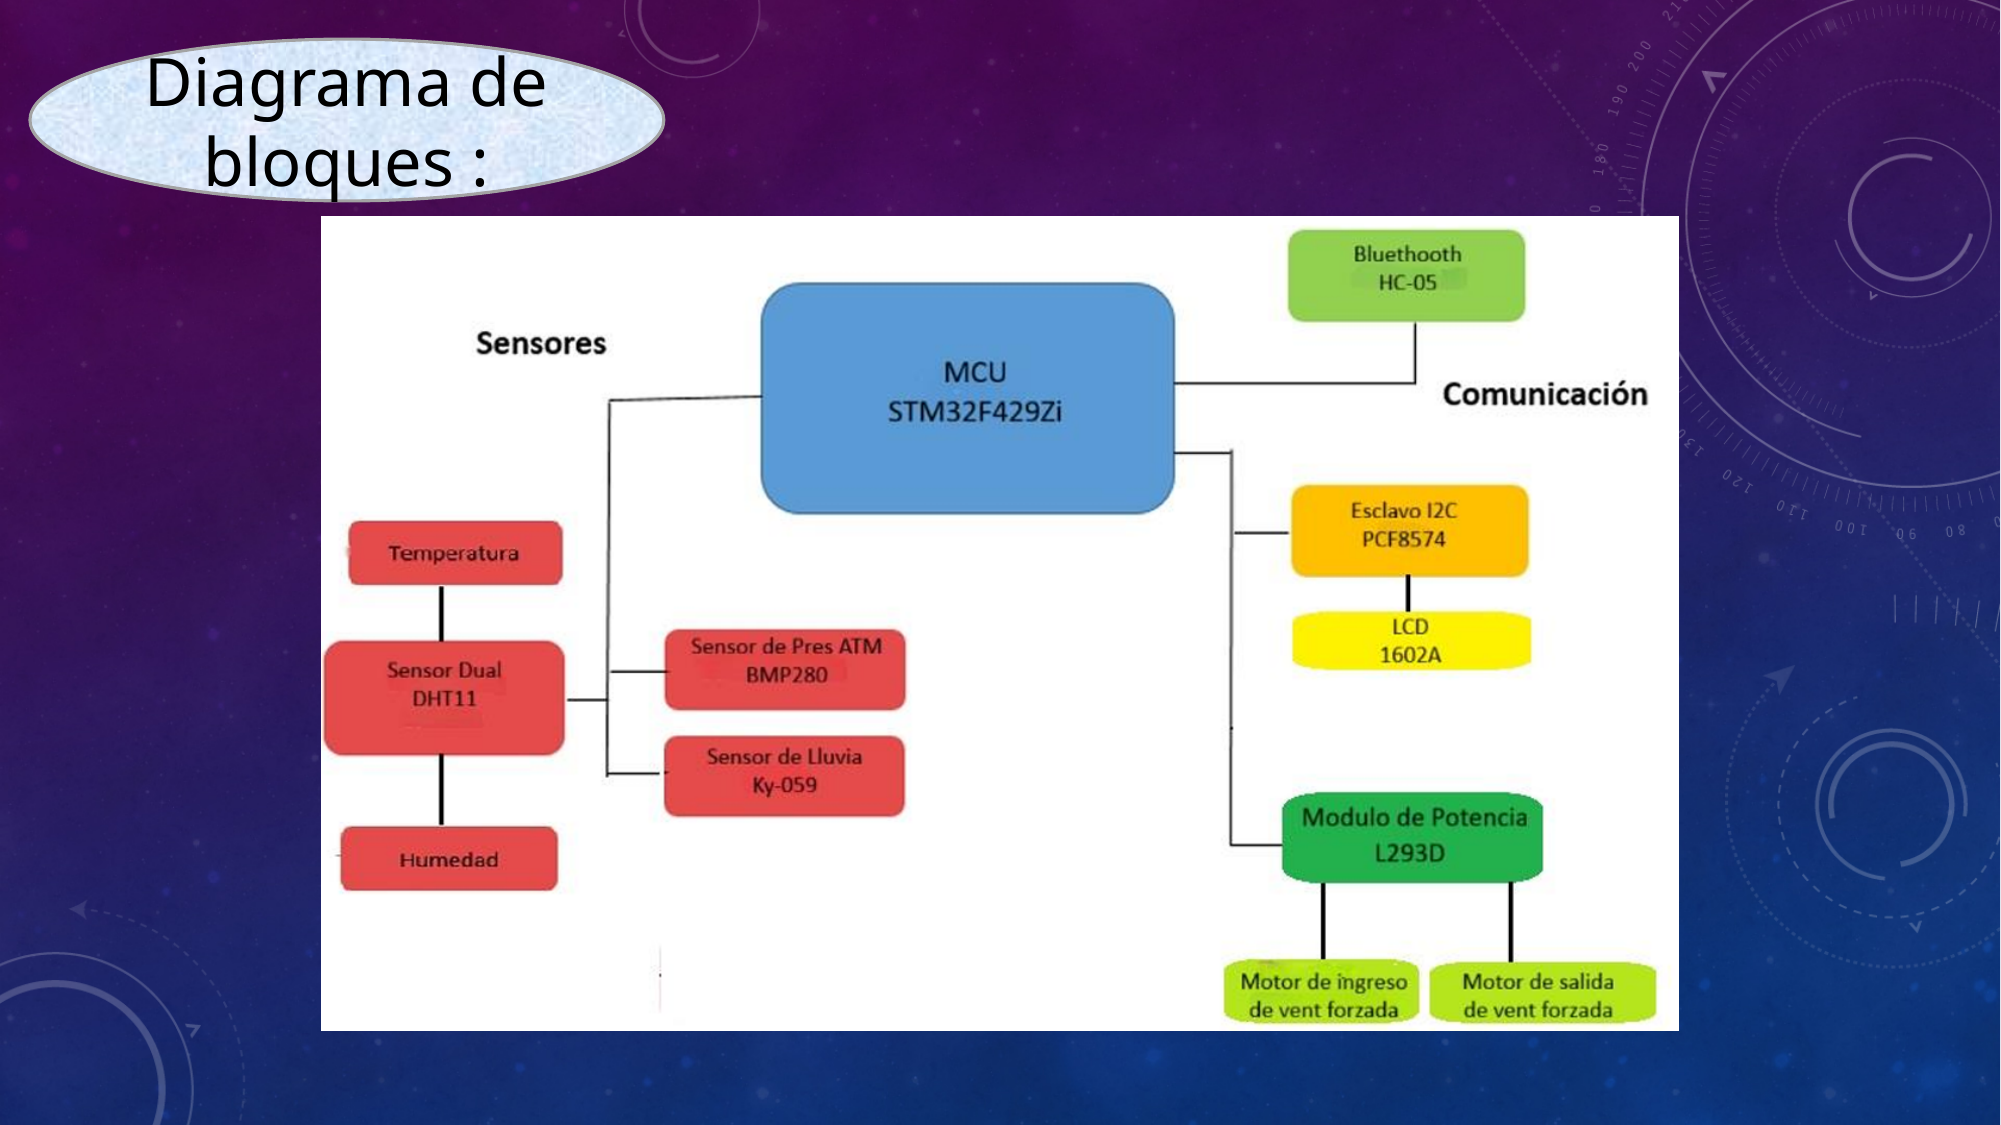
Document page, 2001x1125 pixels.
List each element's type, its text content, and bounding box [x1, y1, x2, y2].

picture [0, 0, 2001, 1125]
text_box Diagrama de bloques : [28, 37, 666, 203]
